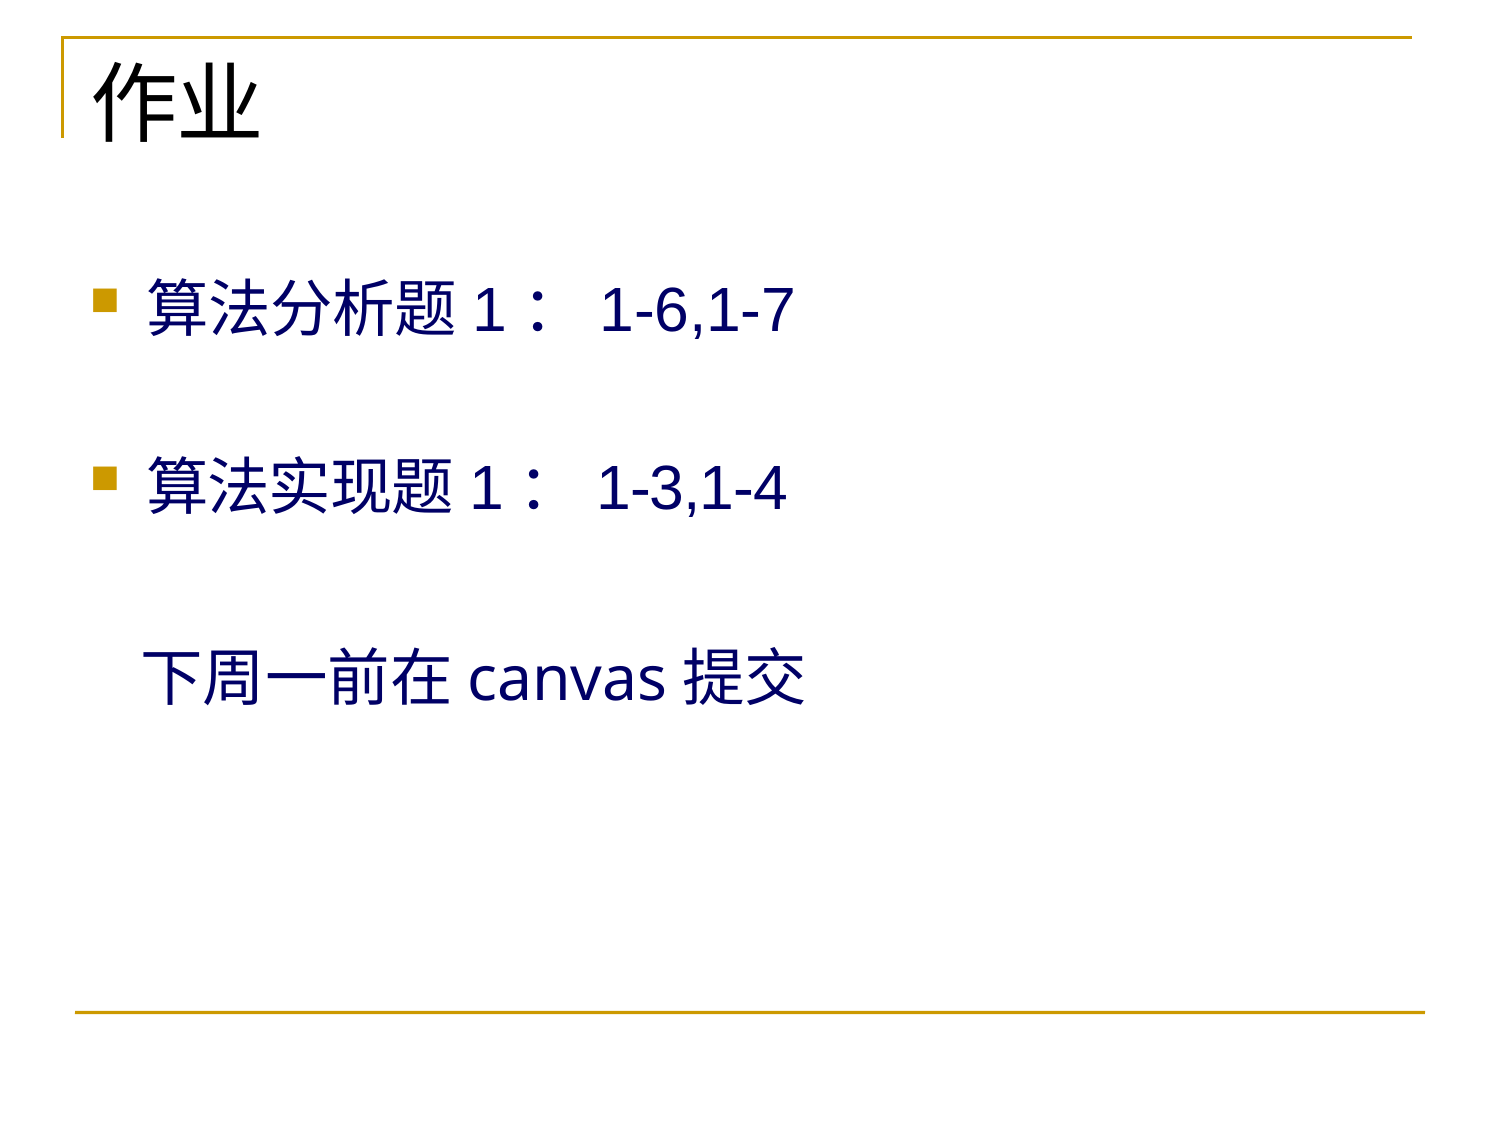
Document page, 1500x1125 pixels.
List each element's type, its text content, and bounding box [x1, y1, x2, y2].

text_box [62, 37, 1413, 138]
text_box 算法分析题1：1-6,1-7 算法实现题1：1-3,1-4 下周一前在canvas提交 [54, 250, 1428, 713]
title 作业 [87, 46, 268, 236]
